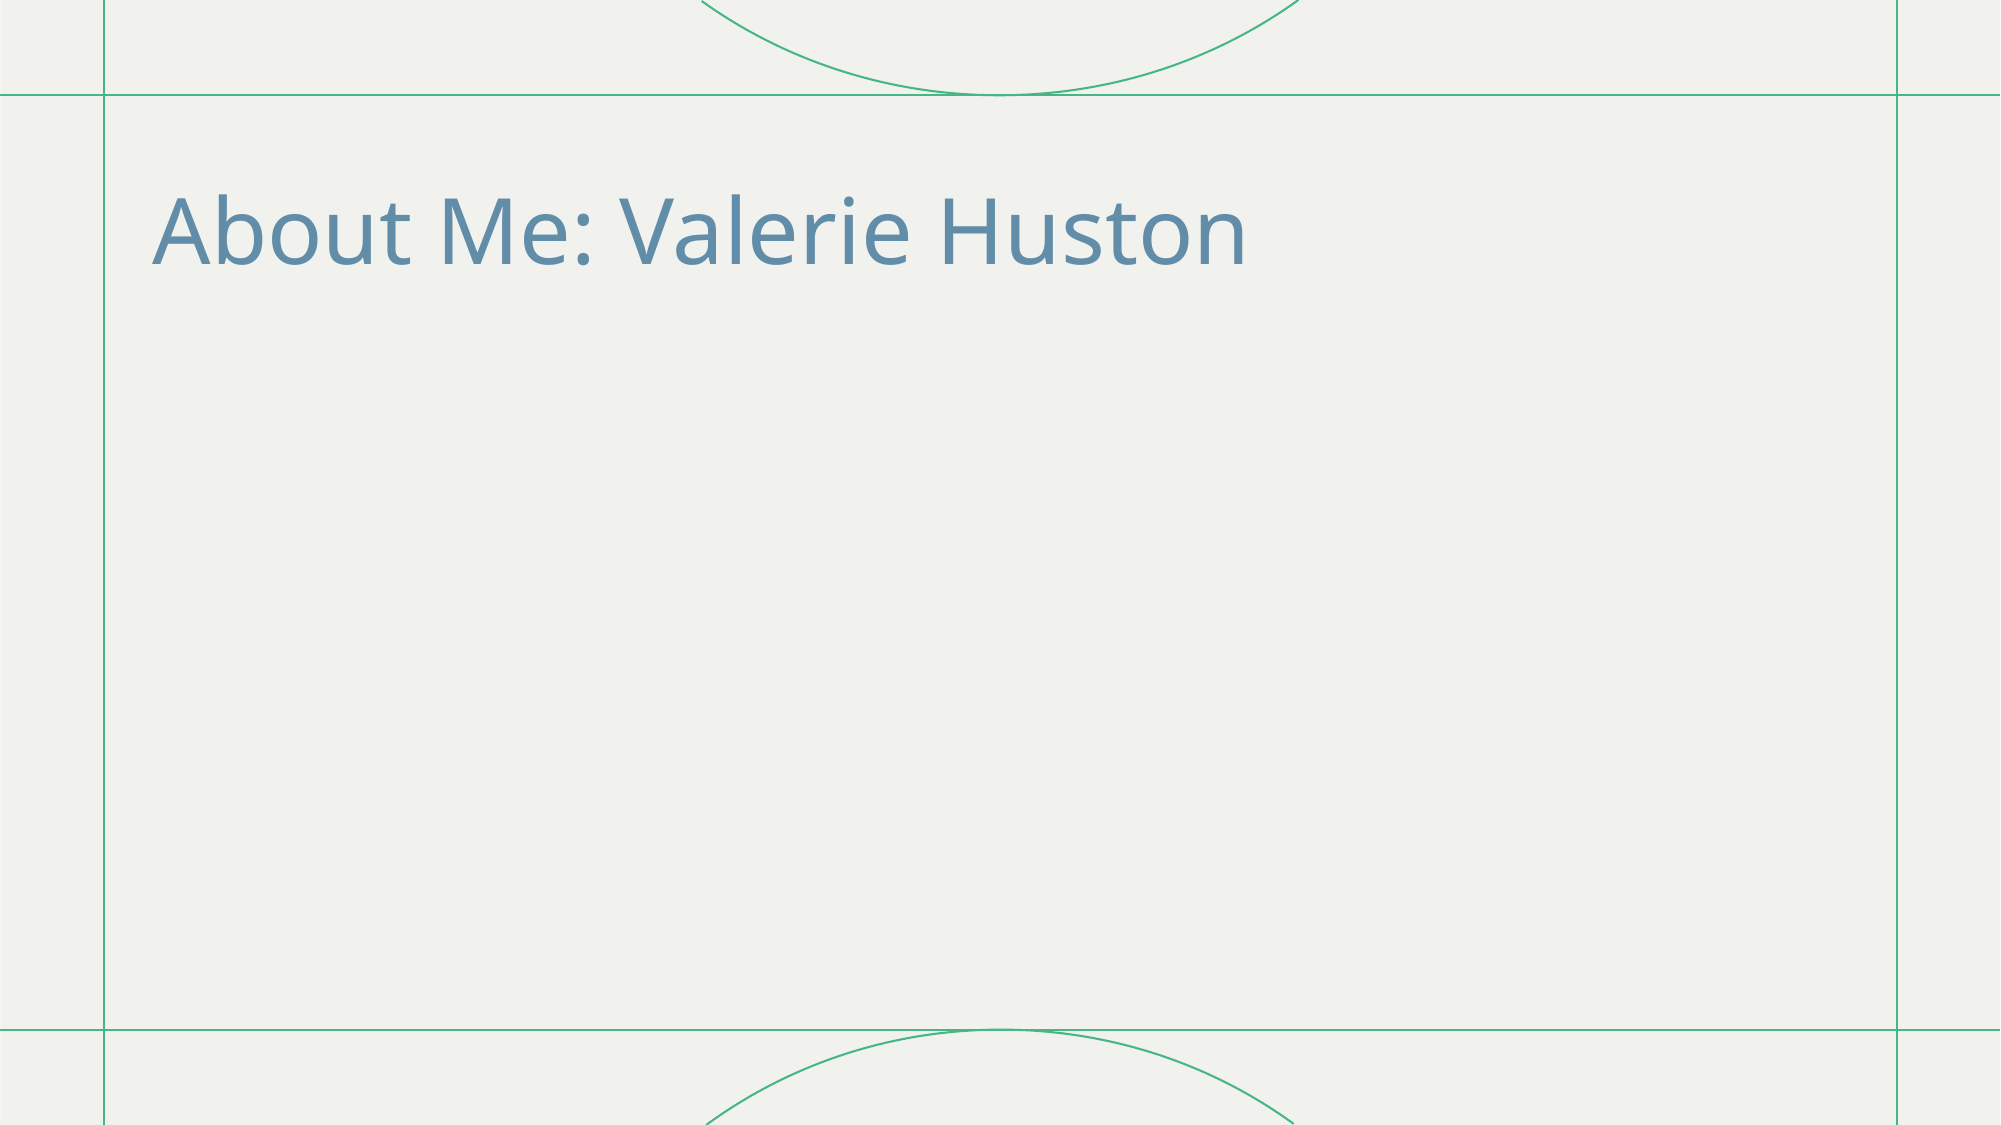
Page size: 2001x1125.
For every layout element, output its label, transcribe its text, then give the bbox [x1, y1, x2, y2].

title About Me: Valerie Huston [137, 119, 1863, 337]
